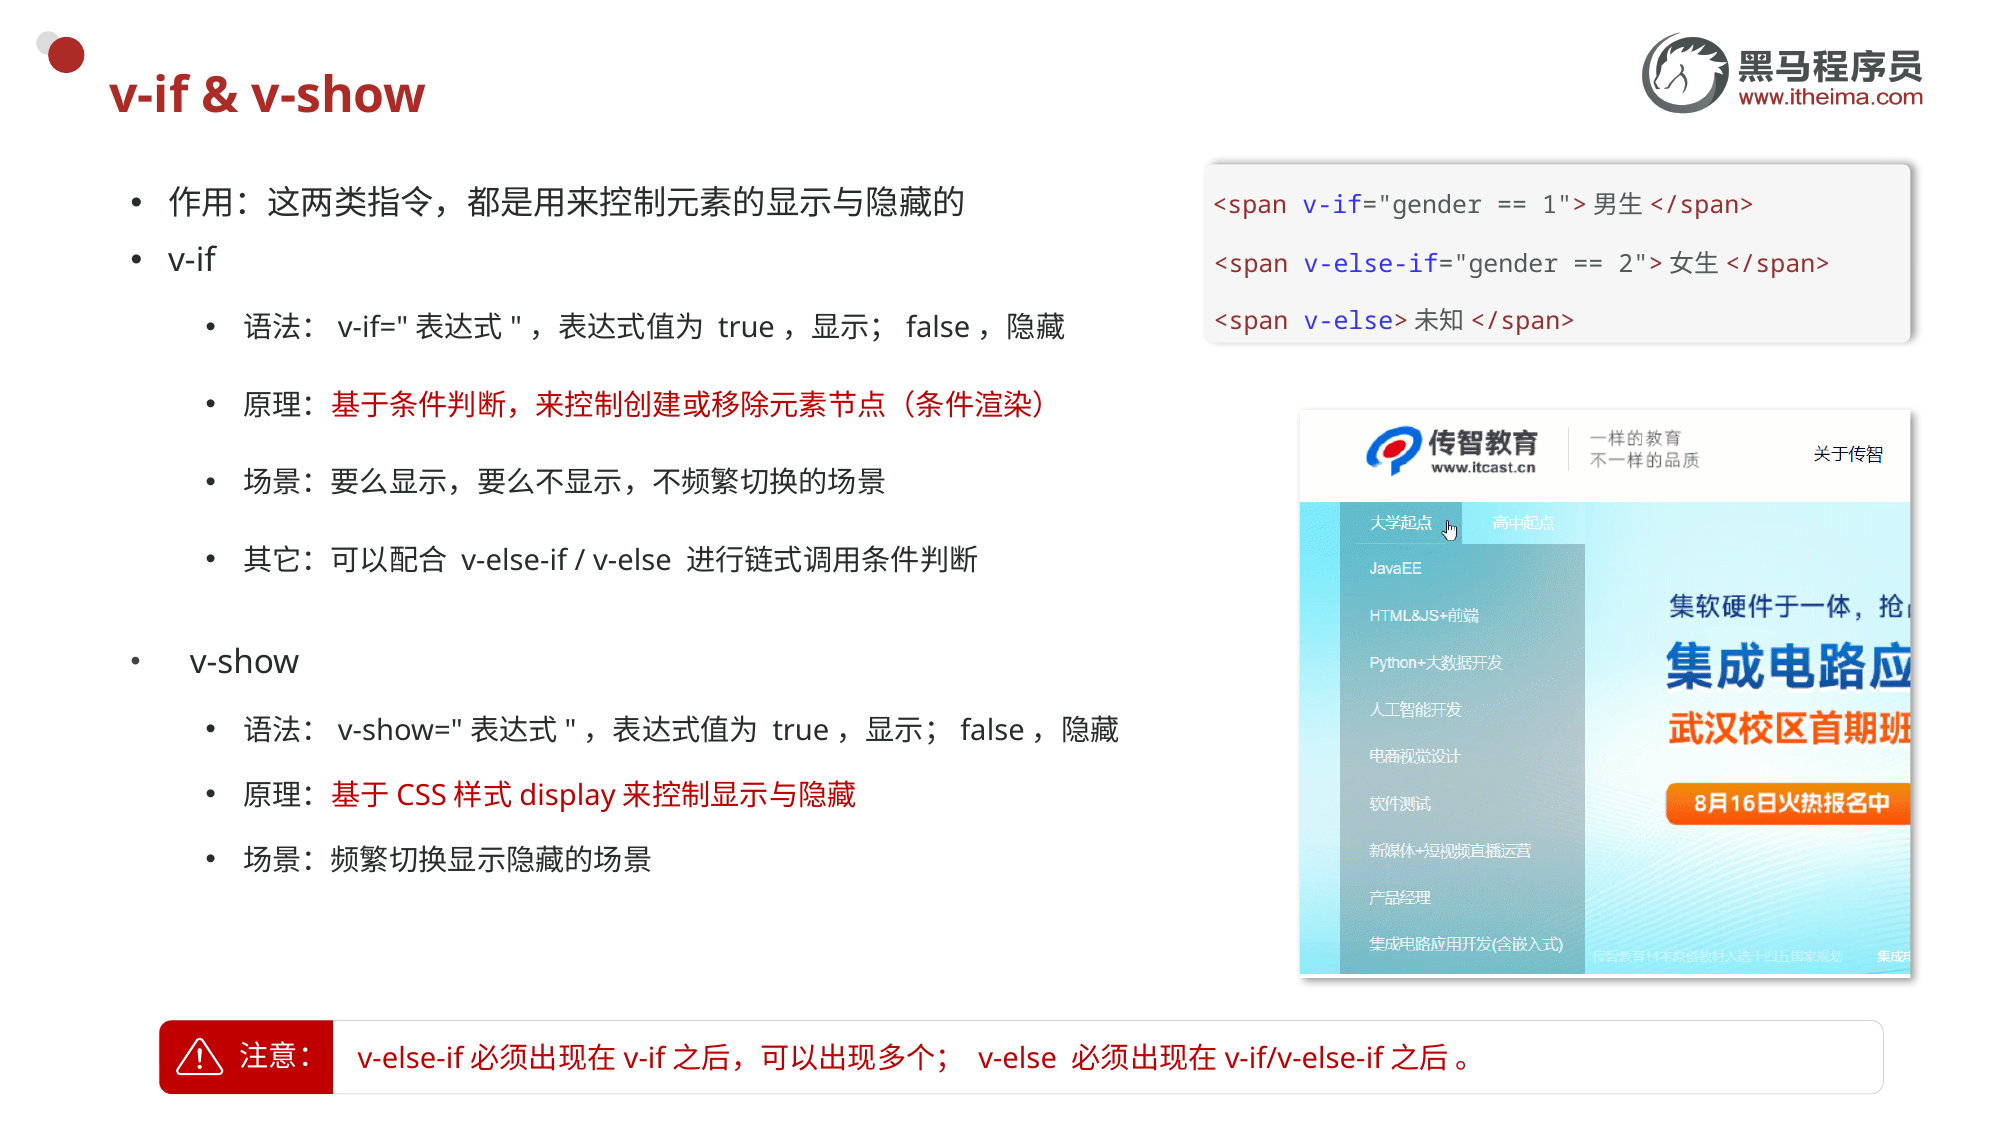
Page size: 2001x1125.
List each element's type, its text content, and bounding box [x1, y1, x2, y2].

title v-if & v-show [94, 55, 1858, 133]
text_box <span v-if="gender == 1">男生</span> [1203, 163, 1912, 344]
picture [1299, 410, 1911, 978]
text_box 作用：这两类指令，都是用来控制元素的显示与隐藏的 v-if 语法：v-if="表达式"，表达式值为 true，显示；false，隐藏 原理：基于条件判断，来控制创建或移除元素节点（条件渲染） 场景：要么显示，要么不显示，不频繁切换的场景 其它：可以配合 v-else-if / v-else 进行链式调用条件判断 v-show 语法：v-show="表达式"，表达式值为 true，显示；false，隐藏 原理：基于CSS样式display来控制显示与隐藏 场景：频繁切换显示隐藏的场景 [115, 178, 1178, 890]
picture [1633, 24, 1937, 125]
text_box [159, 1020, 1884, 1094]
text_box <span v-else-if="gender == 2">女生</span> <span v-else>未知</span> [1205, 226, 1885, 340]
